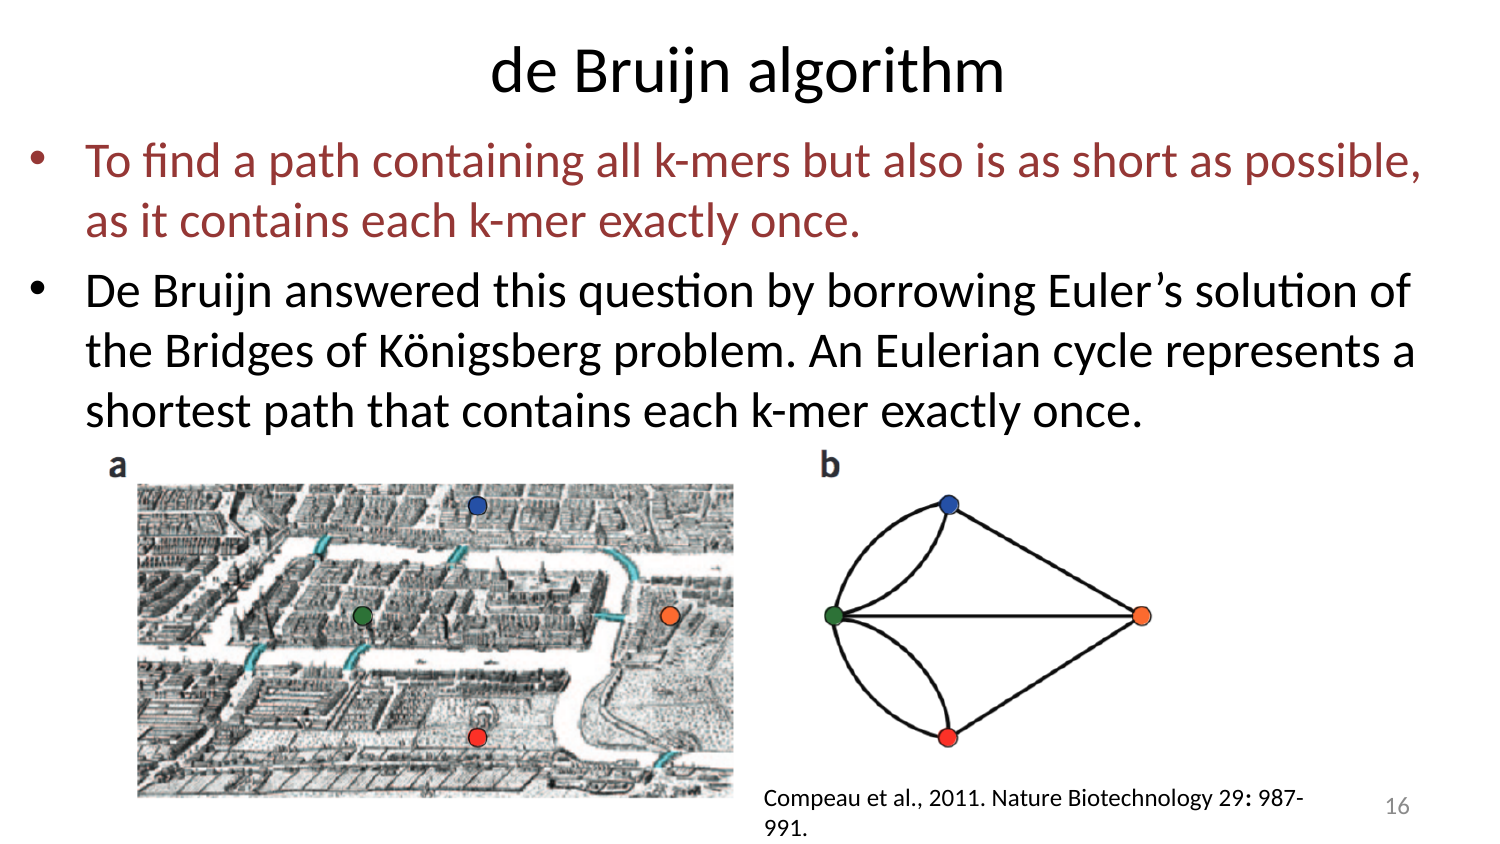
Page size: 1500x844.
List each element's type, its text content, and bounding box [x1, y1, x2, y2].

text_box Compeau et al., 2011. Nature Biotechnology 29: 987-991. [749, 774, 1363, 844]
title de Bruijn algorithm [74, 18, 1425, 113]
slide_number 16 [1363, 782, 1425, 827]
list To find a path containing all k-mers but also is as short as possible, as it contains each k-mer exactly once. De Bruijn answered this question by borrowing Euler’s solution of the Bridges of Königsberg problem. An Eulerian cycle represents a shortest path that contains each k-mer exactly once. [13, 119, 1485, 441]
picture [94, 446, 1163, 815]
